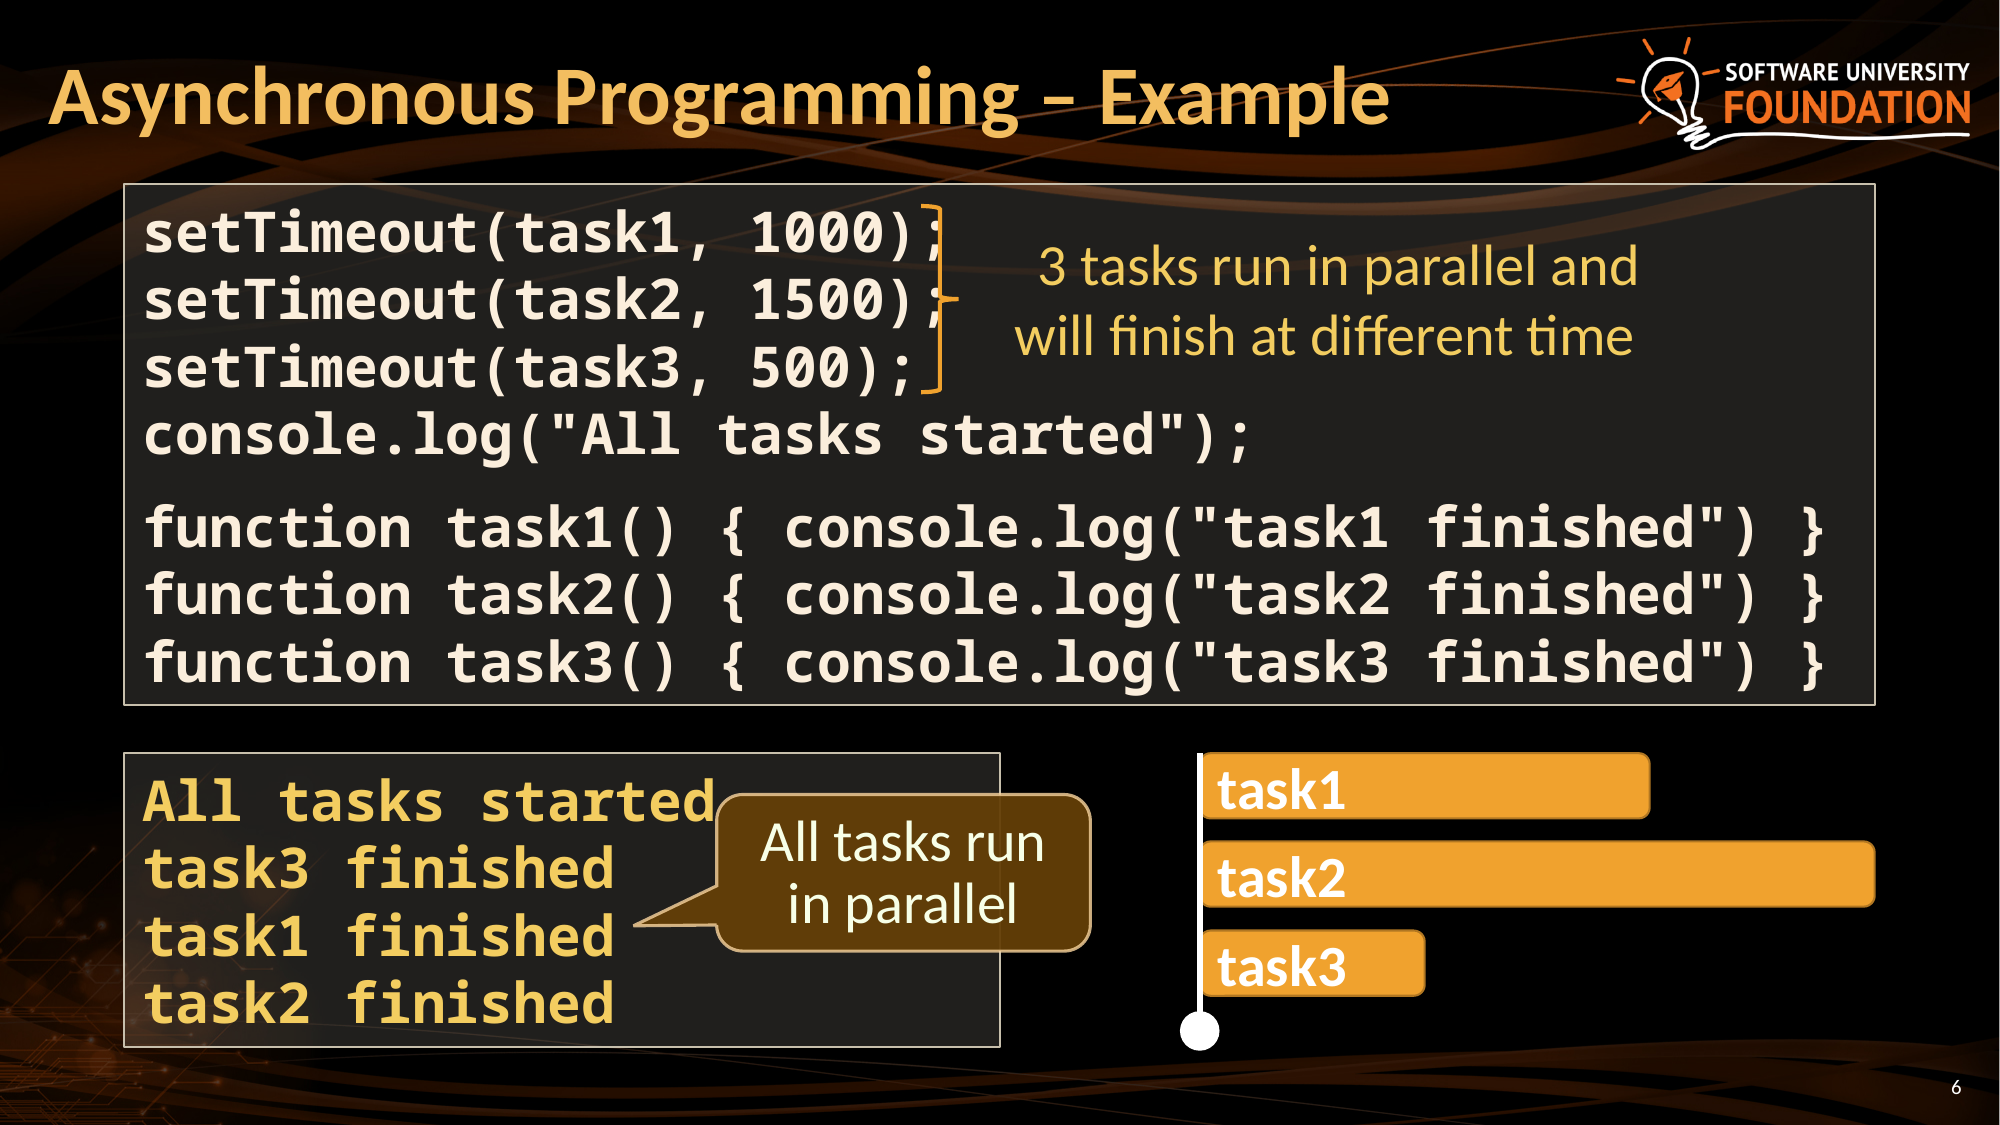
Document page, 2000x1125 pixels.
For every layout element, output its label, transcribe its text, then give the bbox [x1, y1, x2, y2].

title Asynchronous Programming – Example [30, 6, 1602, 189]
text_box All tasks run in parallel [632, 793, 1092, 953]
slide_number 6 [1897, 1070, 1968, 1103]
picture [0, 0, 2000, 1125]
text_box All tasks started task3 finished task1 finished task2 finished [124, 753, 1000, 1047]
text_box task2 [1219, 840, 1876, 908]
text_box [921, 206, 1679, 393]
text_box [1180, 753, 1219, 1050]
text_box setTimeout(task1, 1000); setTimeout(task2, 1500); setTimeout(task3, 500); console.log("All tasks started"); function task1() { console.log("task1 finished") } function task2() { console.log("task2 finished") } function task3() { console.log("task3 finished") } [124, 184, 1875, 706]
text_box task3 [1219, 929, 1426, 997]
text_box task1 [1206, 752, 1651, 820]
